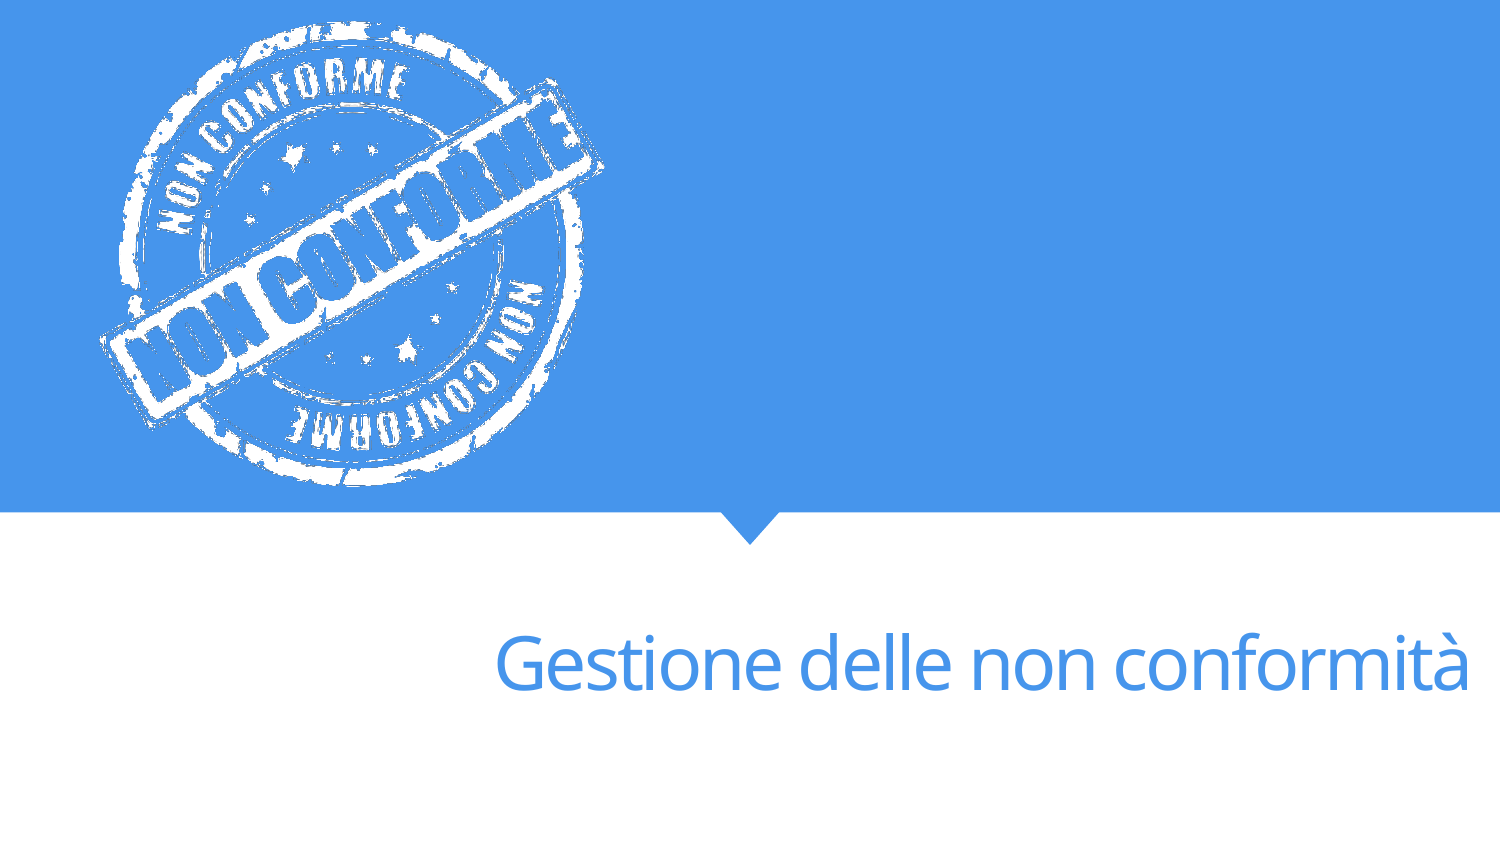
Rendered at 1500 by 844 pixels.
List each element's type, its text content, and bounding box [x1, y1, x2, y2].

picture [91, 0, 610, 497]
subtitle Gestione delle non conformità [67, 557, 1489, 765]
